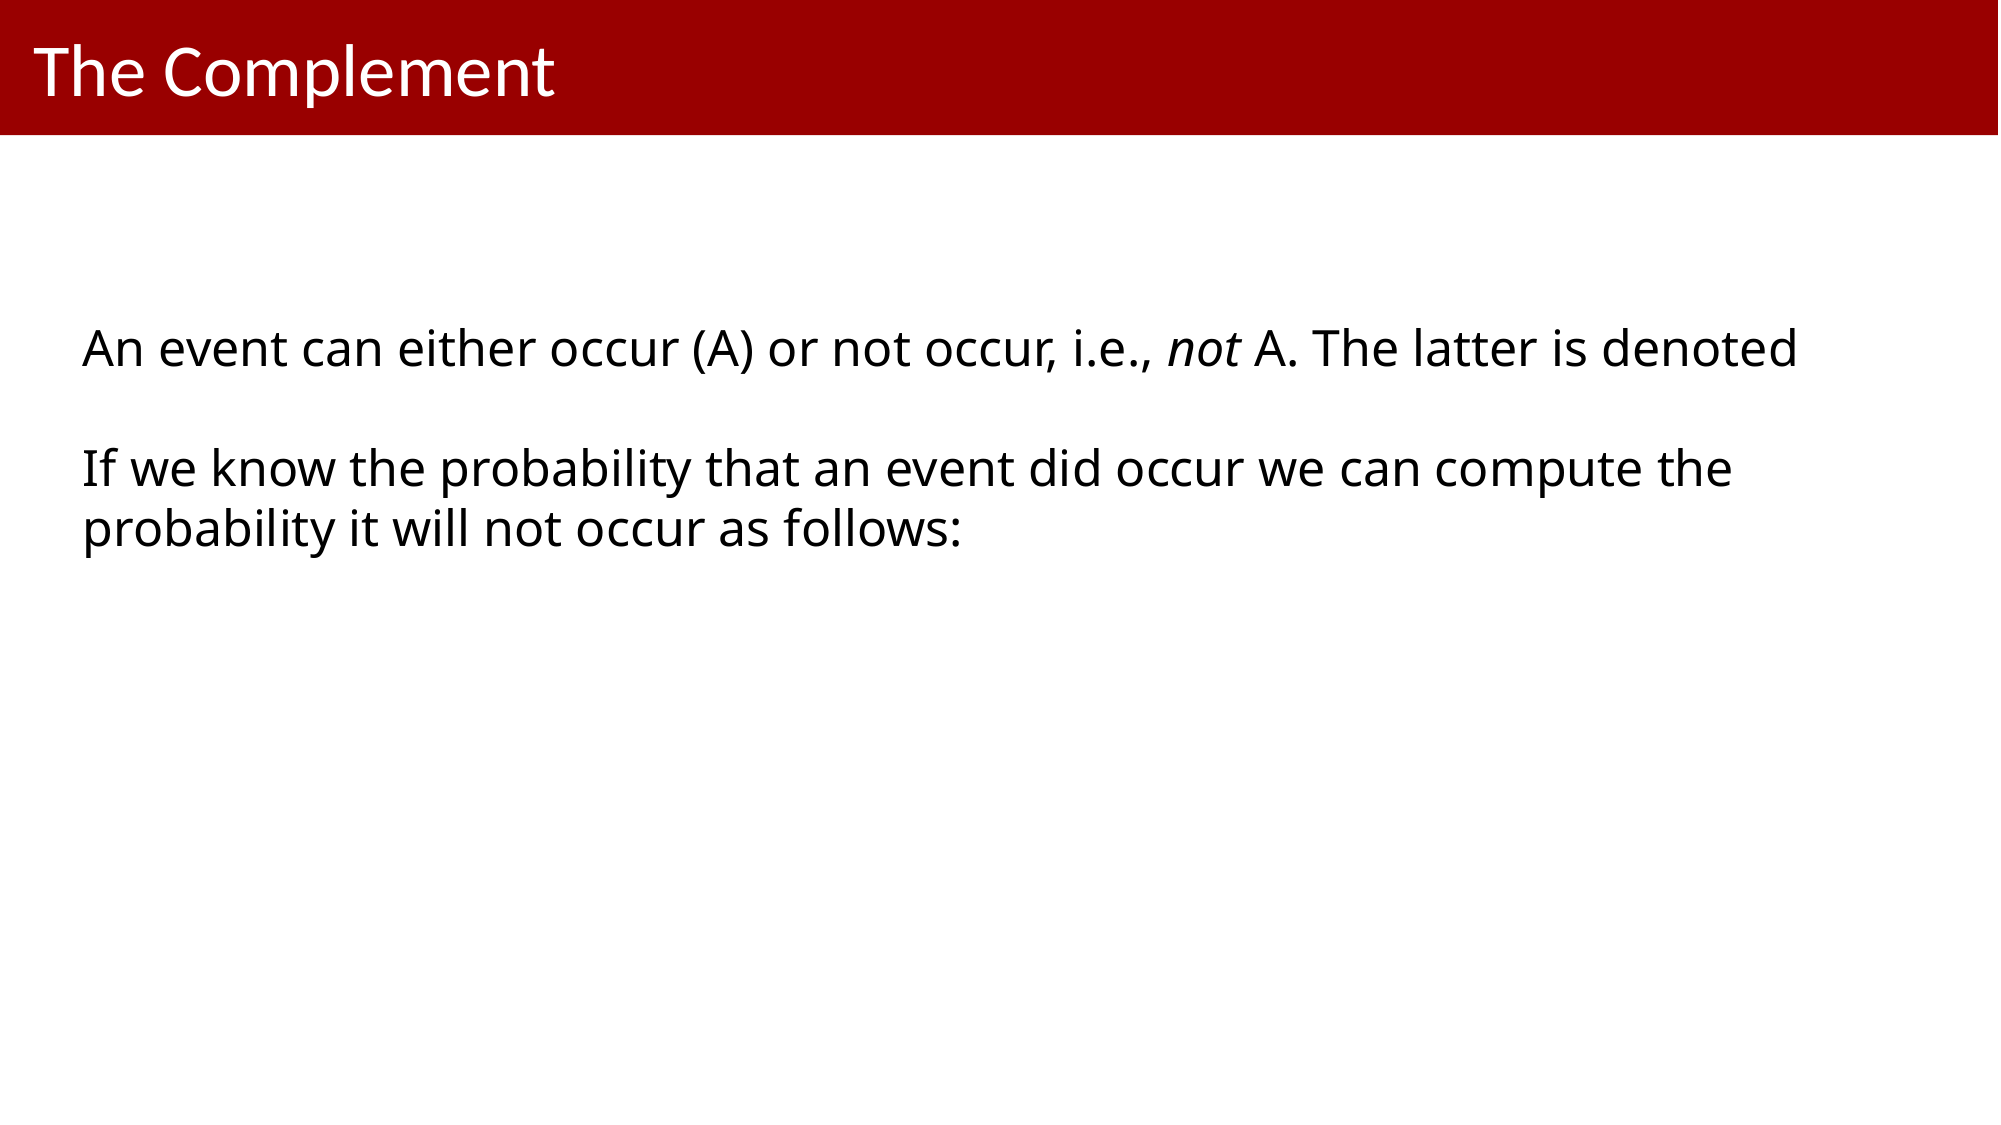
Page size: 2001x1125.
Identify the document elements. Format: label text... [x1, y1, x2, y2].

title The Complement [33, 21, 1243, 112]
